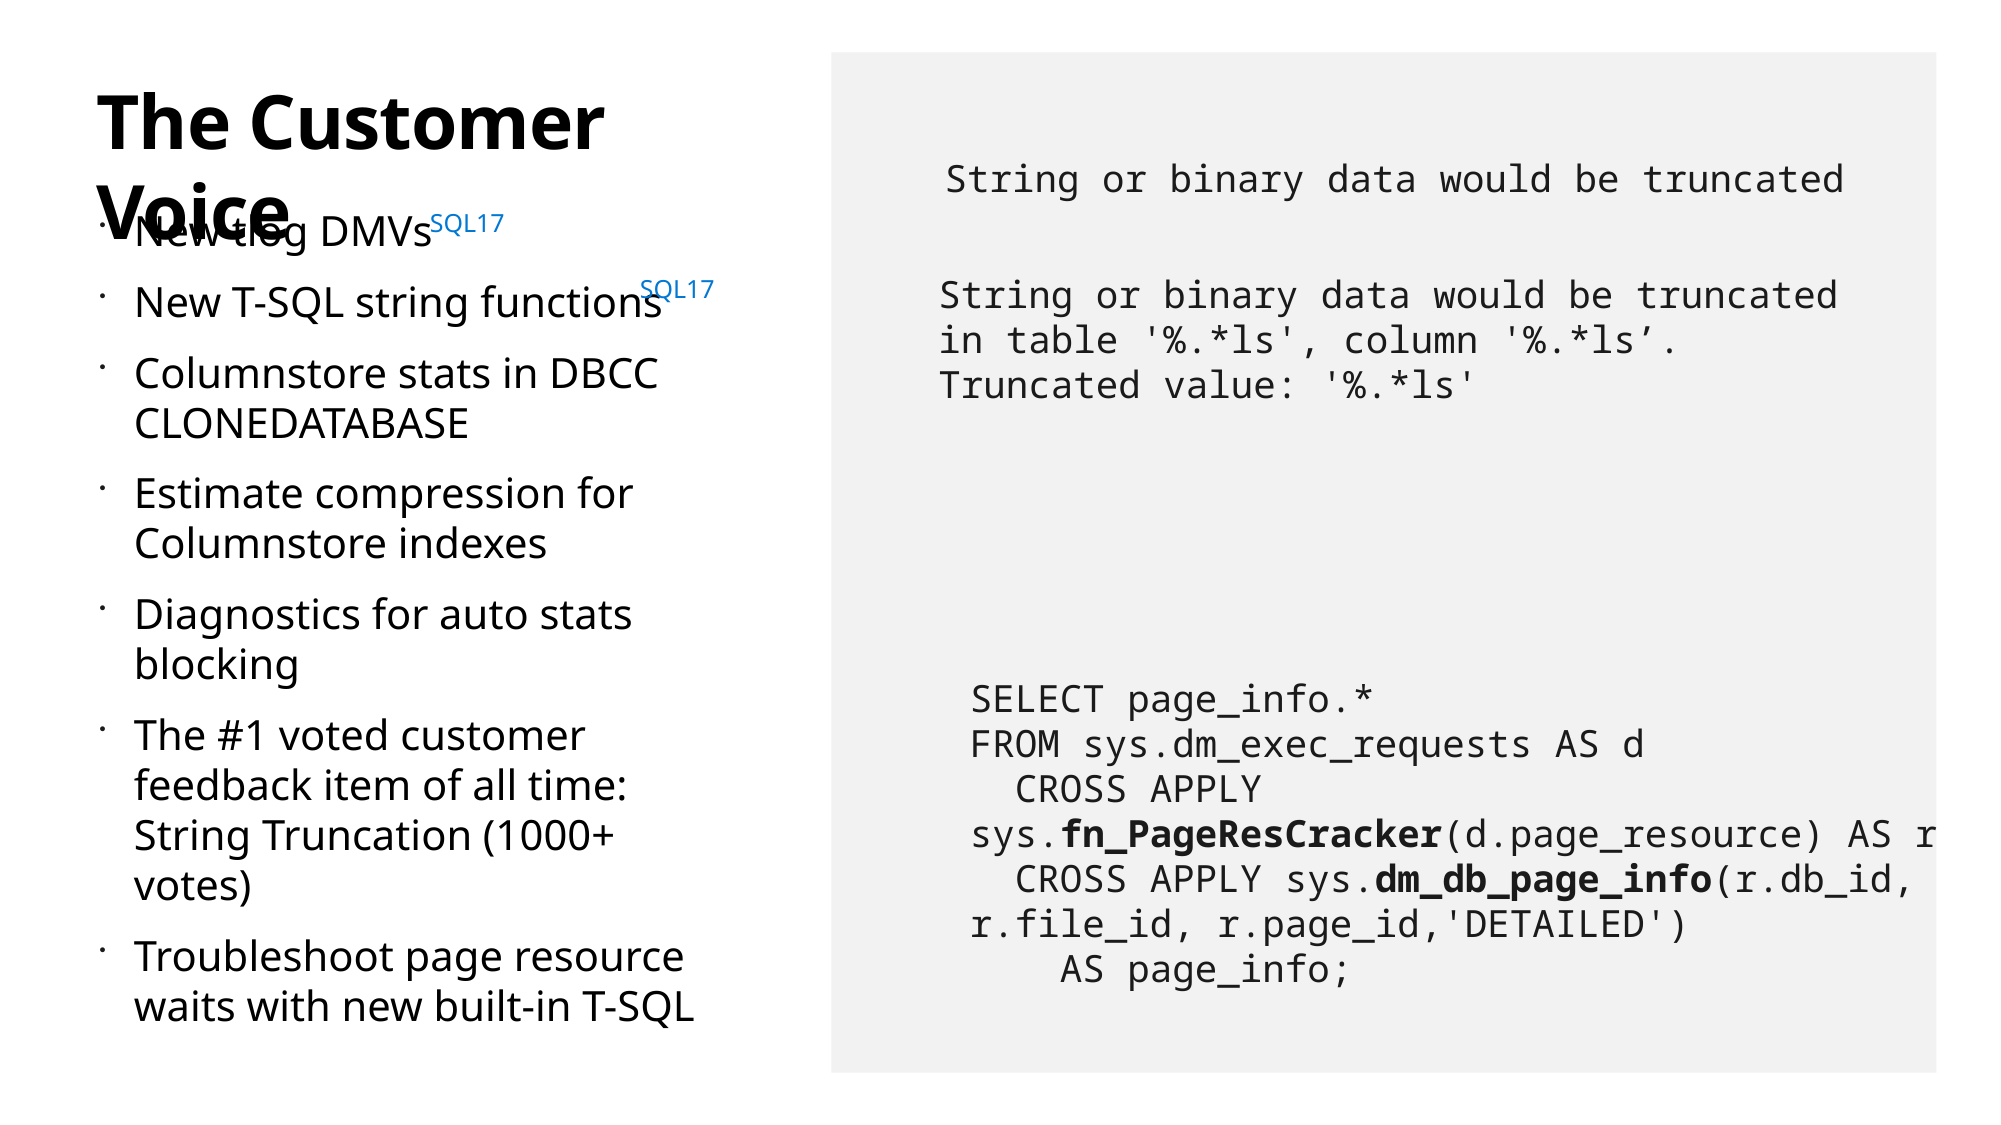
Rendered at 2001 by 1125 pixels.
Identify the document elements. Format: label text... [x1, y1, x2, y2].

list New tlog DMVs New T-SQL string functions Columnstore stats in DBCC CLONEDATABASE Estimate compression for Columnstore indexes Diagnostics for auto stats blocking The #1 voted customer feedback item of all time: String Truncation (1000+ votes) Troubleshoot page resource waits with new built-in T-SQL [96, 204, 714, 988]
text_box [830, 51, 1937, 1074]
text_box SQL17 [639, 274, 715, 305]
text_box String or binary data would be truncated [929, 147, 1860, 207]
text_box String or binary data would be truncated in table '%.*ls', column '%.*ls’. Truncated value: '%.*ls' [938, 270, 1861, 406]
text_box SQL17 [430, 207, 505, 238]
title The Customer Voice [96, 75, 813, 166]
text_box SELECT page_info.* FROM sys.dm_exec_requests AS d CROSS APPLY sys.fn_PageResCracker(d.page_resource) AS r CROSS APPLY sys.dm_db_page_info(r.db_id, r.file_id, r.page_id,'DETAILED') AS page_info; [955, 667, 1956, 998]
